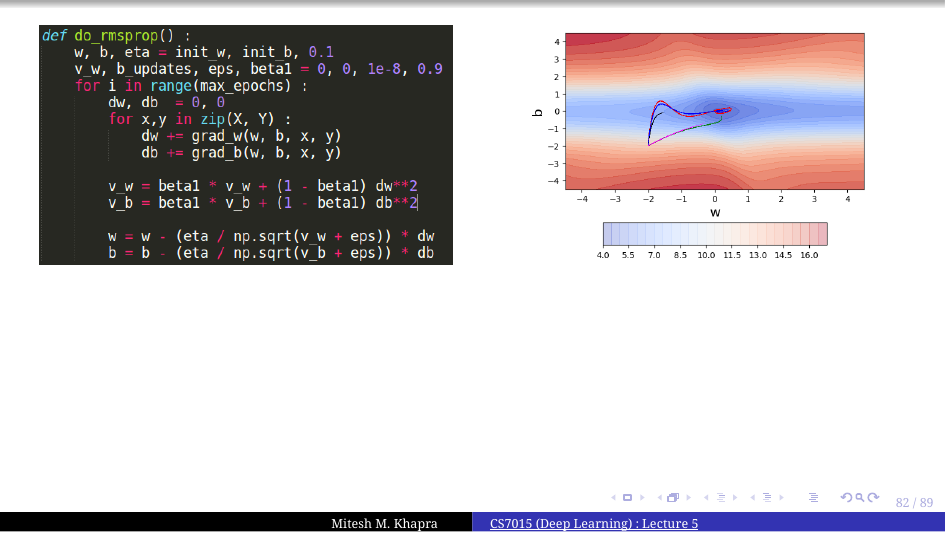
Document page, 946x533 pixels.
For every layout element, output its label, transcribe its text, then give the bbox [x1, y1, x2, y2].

picture [0, 0, 945, 8]
picture [532, 32, 865, 258]
picture [39, 25, 453, 265]
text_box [0, 511, 946, 532]
text_box 82 / 89 [893, 493, 942, 510]
